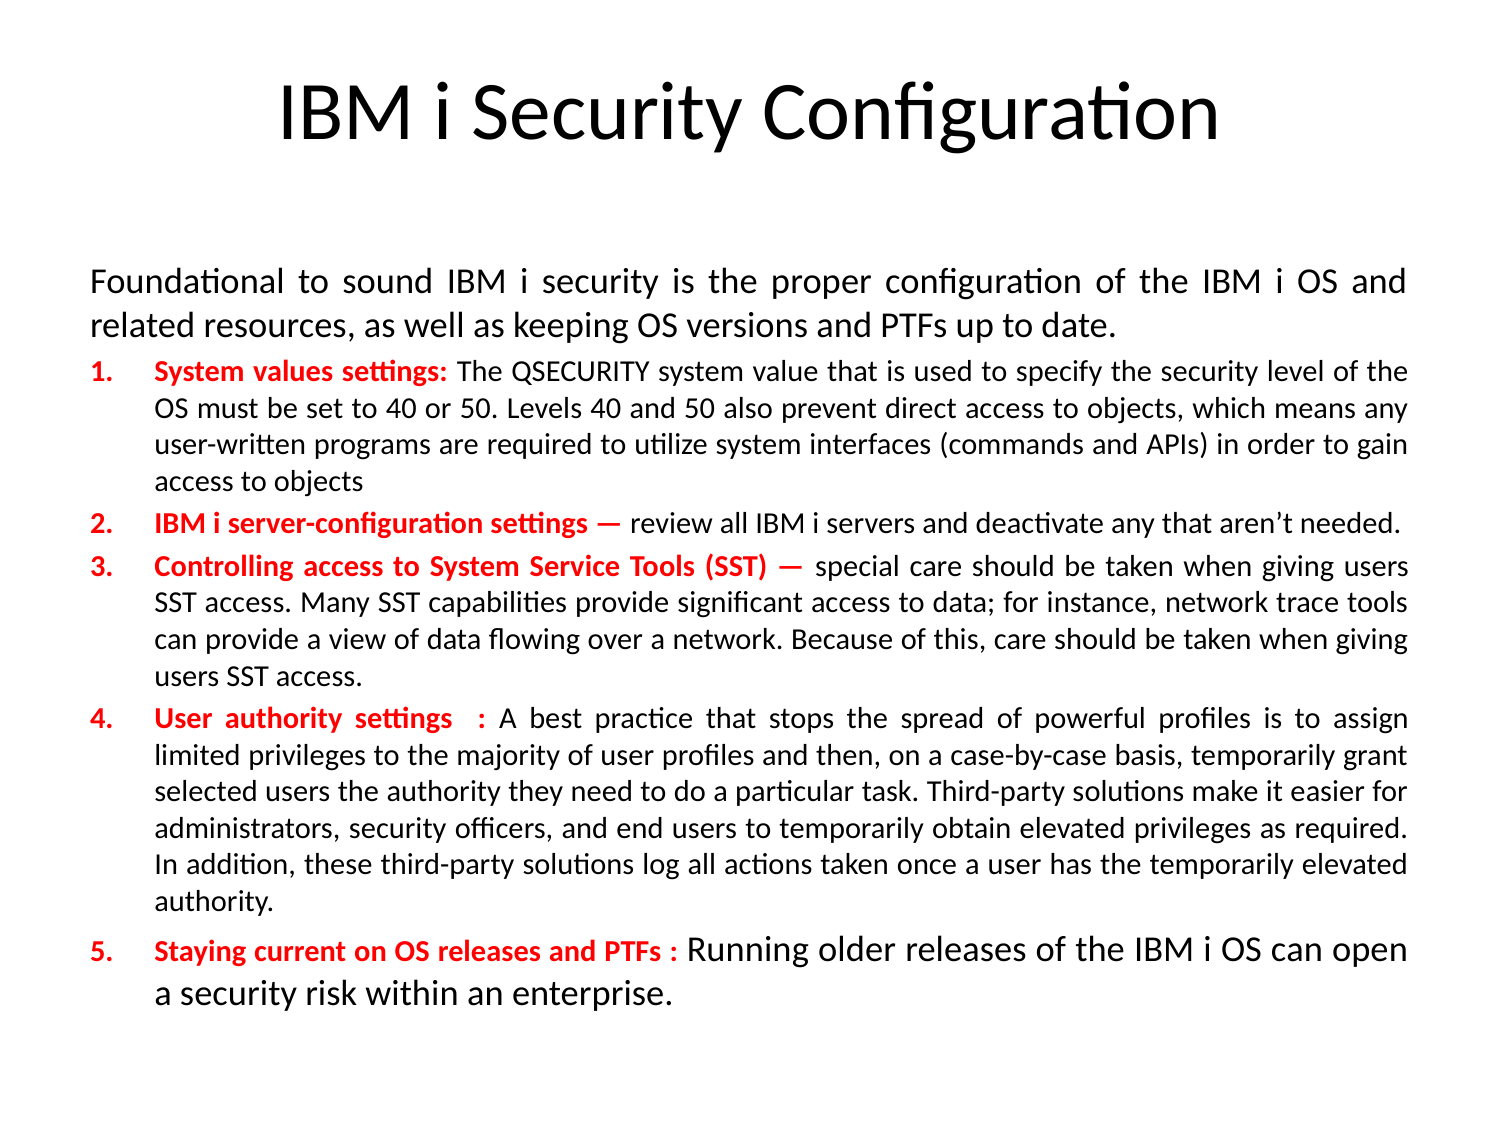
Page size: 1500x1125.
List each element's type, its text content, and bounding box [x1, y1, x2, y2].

list Foundational to sound IBM i security is the proper configuration of the IBM i OS and related resources, as well as keeping OS versions and PTFs up to date. System values settings: The QSECURITY system value that is used to specify the security level of the OS must be set to 40 or 50. Levels 40 and 50 also prevent direct access to objects, which means any user-written programs are required to utilize system interfaces (commands and APIs) in order to gain access to objects IBM i server-configuration settings — review all IBM i servers and deactivate any that aren’t needed. Controlling access to System Service Tools (SST) — special care should be taken when giving users SST access. Many SST capabilities provide significant access to data; for instance, network trace tools can provide a view of data flowing over a network. Because of this, care should be taken when giving users SST access. User authority settings : A best practice that stops the spread of powerful profiles is to assign limited privileges to the majority of user profiles and then, on a case-by-case basis, temporarily grant selected users the authority they need to do a particular task. Third-party solutions make it easier for administrators, security officers, and end users to temporarily obtain elevated privileges as required. In addition, these third-party solutions log all actions taken once a user has the temporarily elevated authority. Staying current on OS releases and PTFs : Running older releases of the IBM i OS can open a security risk within an enterprise. [75, 249, 1425, 1038]
title IBM i Security Configuration [75, 50, 1425, 163]
